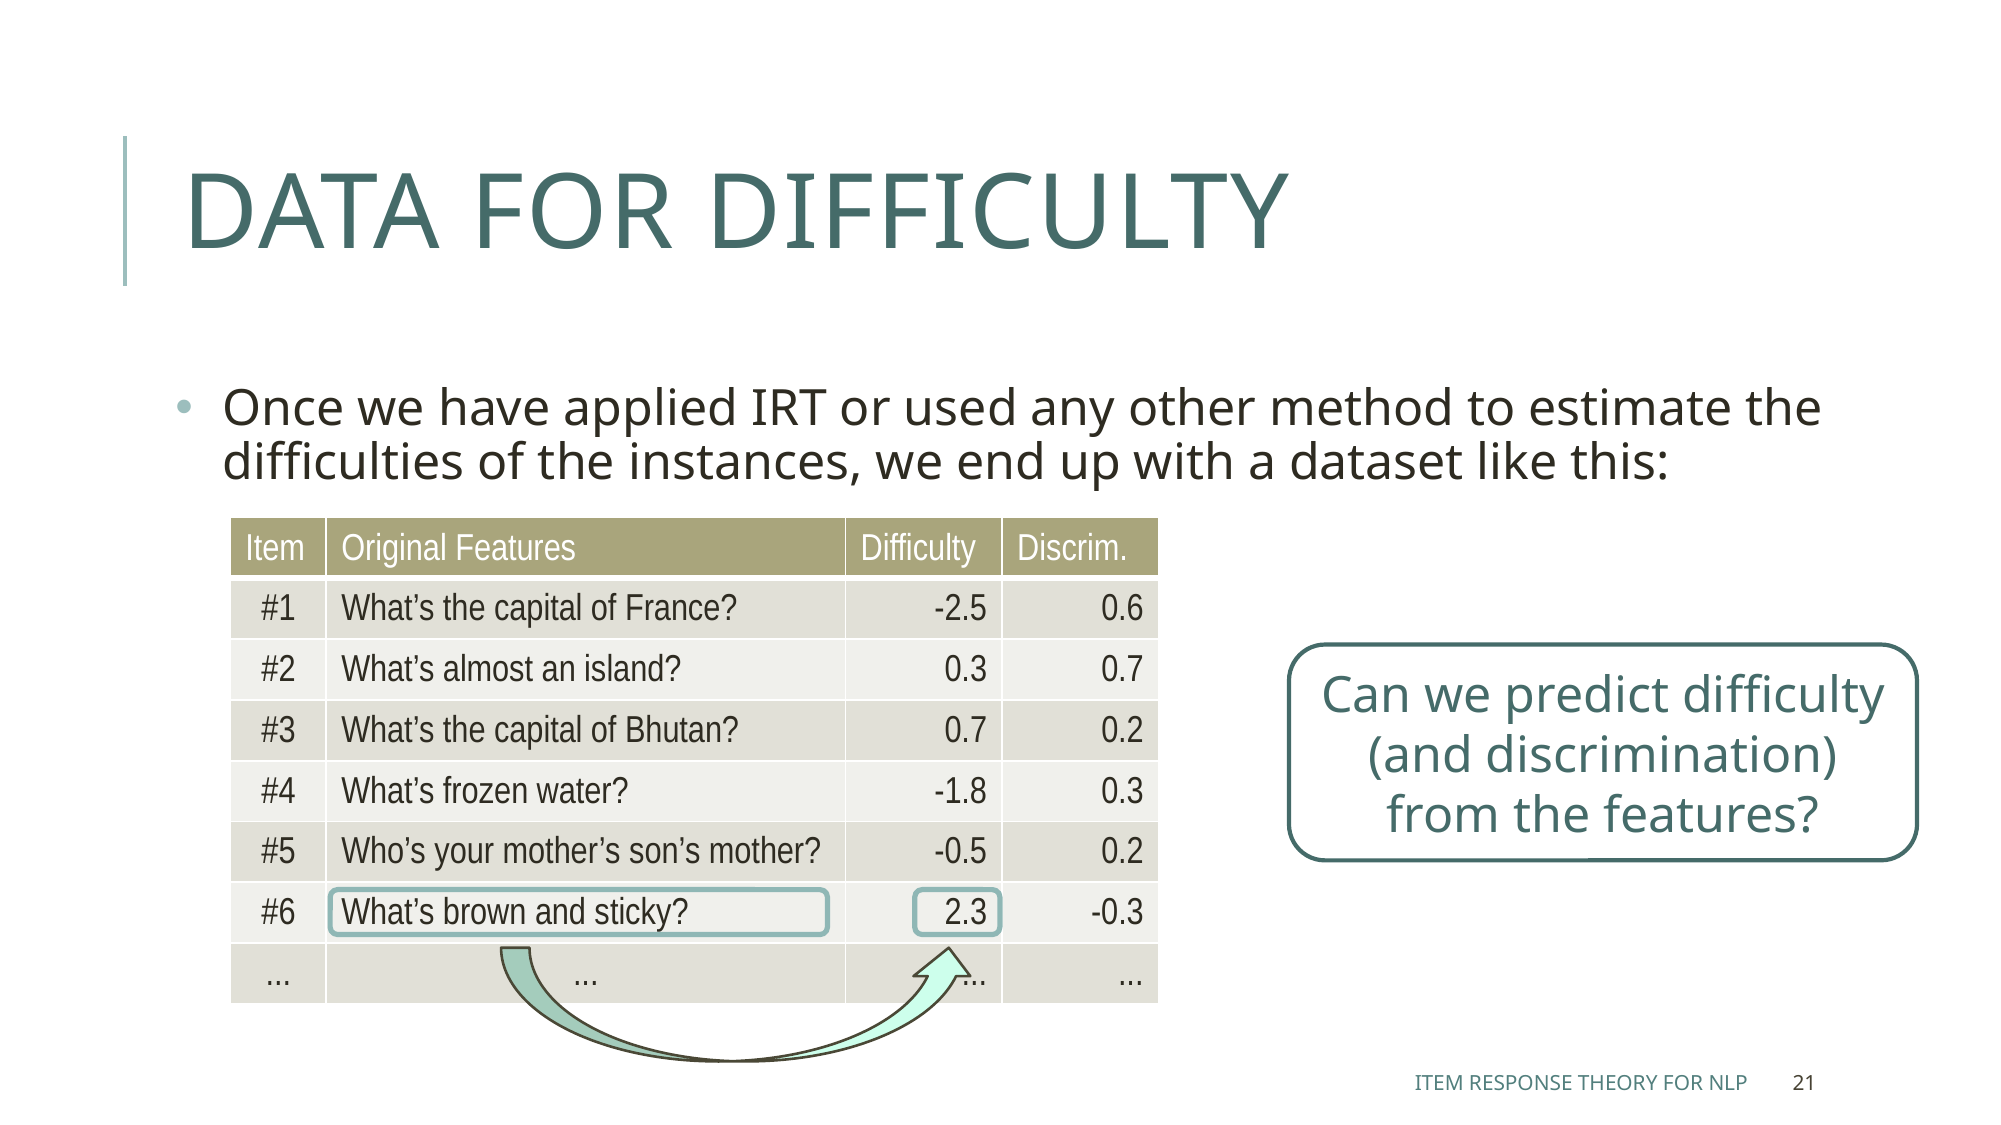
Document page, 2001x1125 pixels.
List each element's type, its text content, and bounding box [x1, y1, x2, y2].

table_cell What’s the capital of Bhutan? [327, 701, 845, 760]
table_cell #4 [231, 762, 325, 821]
table_cell 0.7 [846, 701, 1001, 760]
table_cell ... [846, 944, 1001, 1003]
table_header Item [231, 518, 325, 575]
table_cell What’s almost an island? [327, 640, 845, 699]
table_cell What’s brown and sticky? [327, 883, 845, 942]
title Data for difficulty [168, 96, 1763, 342]
table_cell -0.5 [846, 822, 1001, 881]
table_cell 0.2 [1003, 701, 1158, 760]
text_box [913, 888, 1002, 936]
text_box Can we predict difficulty (and discrimination) from the features? [1287, 643, 1919, 862]
table_cell -0.3 [1003, 883, 1158, 942]
table_cell ... [327, 944, 845, 1003]
text_box [328, 888, 829, 936]
table_cell What’s frozen water? [327, 762, 845, 821]
list Once we have applied IRT or used any other method to estimate the difficulties of the instances, we end up with a dataset like this: [168, 375, 1938, 1035]
table_header Difficulty [846, 518, 1001, 575]
table_cell #5 [231, 822, 325, 881]
table_cell #1 [231, 581, 325, 638]
table_cell -2.5 [846, 581, 1001, 638]
table_cell 2.3 [846, 883, 1001, 942]
table_cell #3 [231, 701, 325, 760]
table_cell 0.3 [846, 640, 1001, 699]
table_cell 0.3 [1003, 762, 1158, 821]
table_cell 0.2 [1003, 822, 1158, 881]
table_cell ... [231, 944, 325, 1003]
table_header Discrim. [1003, 518, 1158, 575]
table_cell -1.8 [846, 762, 1001, 821]
table_cell 0.7 [1003, 640, 1158, 699]
table_cell #2 [231, 640, 325, 699]
table_header Original Features [327, 518, 845, 575]
table_cell What’s the capital of France? [327, 581, 845, 638]
table_cell ... [1003, 944, 1158, 1003]
text_box [499, 946, 972, 1063]
table_cell #6 [231, 883, 325, 942]
table_cell Who’s your mother’s son’s mother? [327, 822, 845, 881]
table_cell 0.6 [1003, 581, 1158, 638]
slide_number 21 [1777, 1061, 1938, 1107]
footer Item Response Theory for NLP [794, 1061, 1763, 1107]
